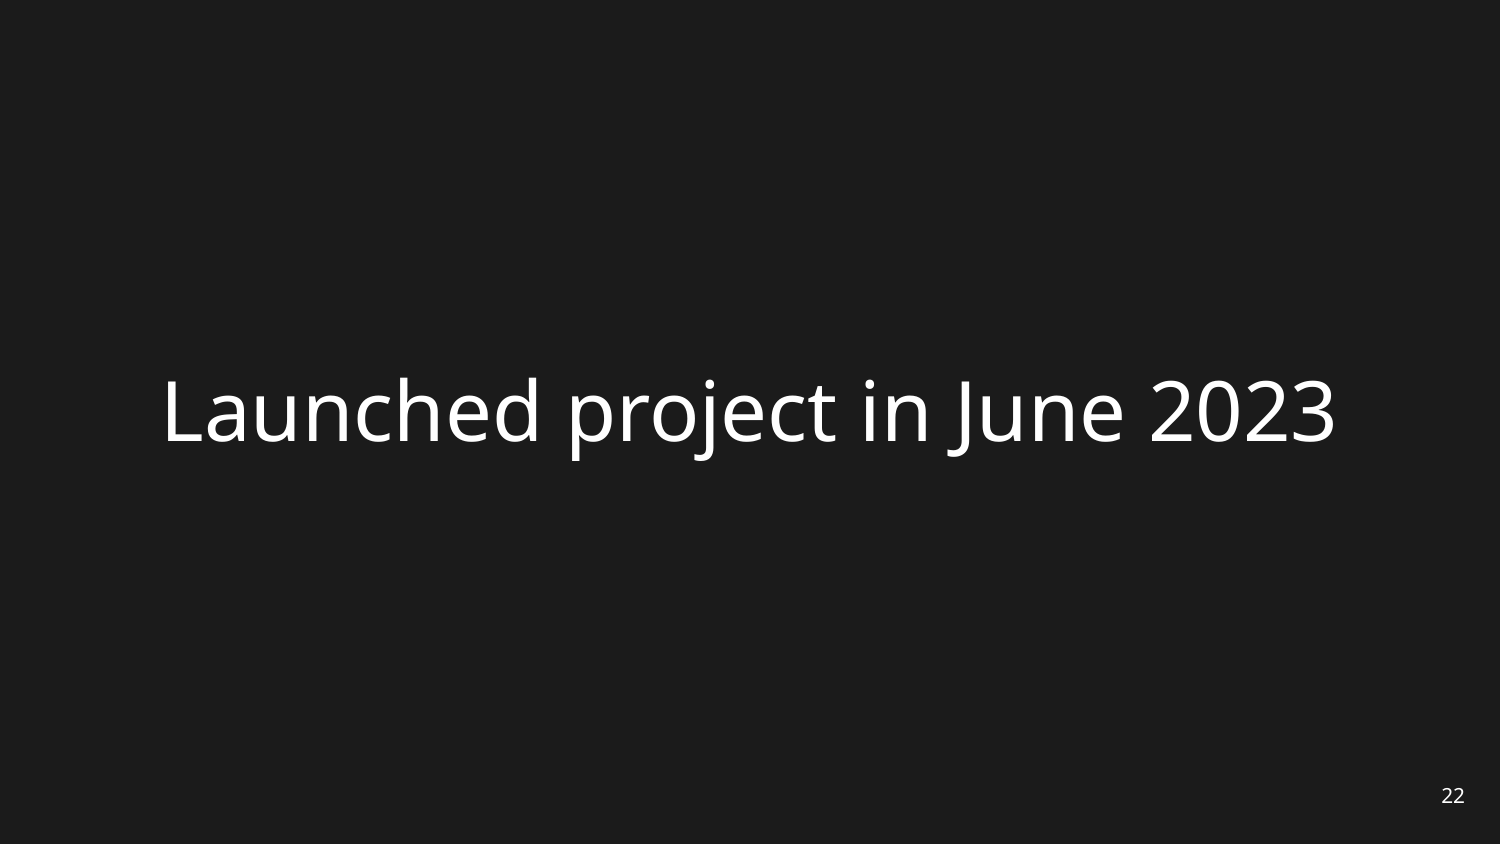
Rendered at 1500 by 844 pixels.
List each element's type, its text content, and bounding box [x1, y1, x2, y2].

slide_number 22 [1389, 764, 1480, 830]
title Launched project in June 2023 [51, 72, 1449, 753]
